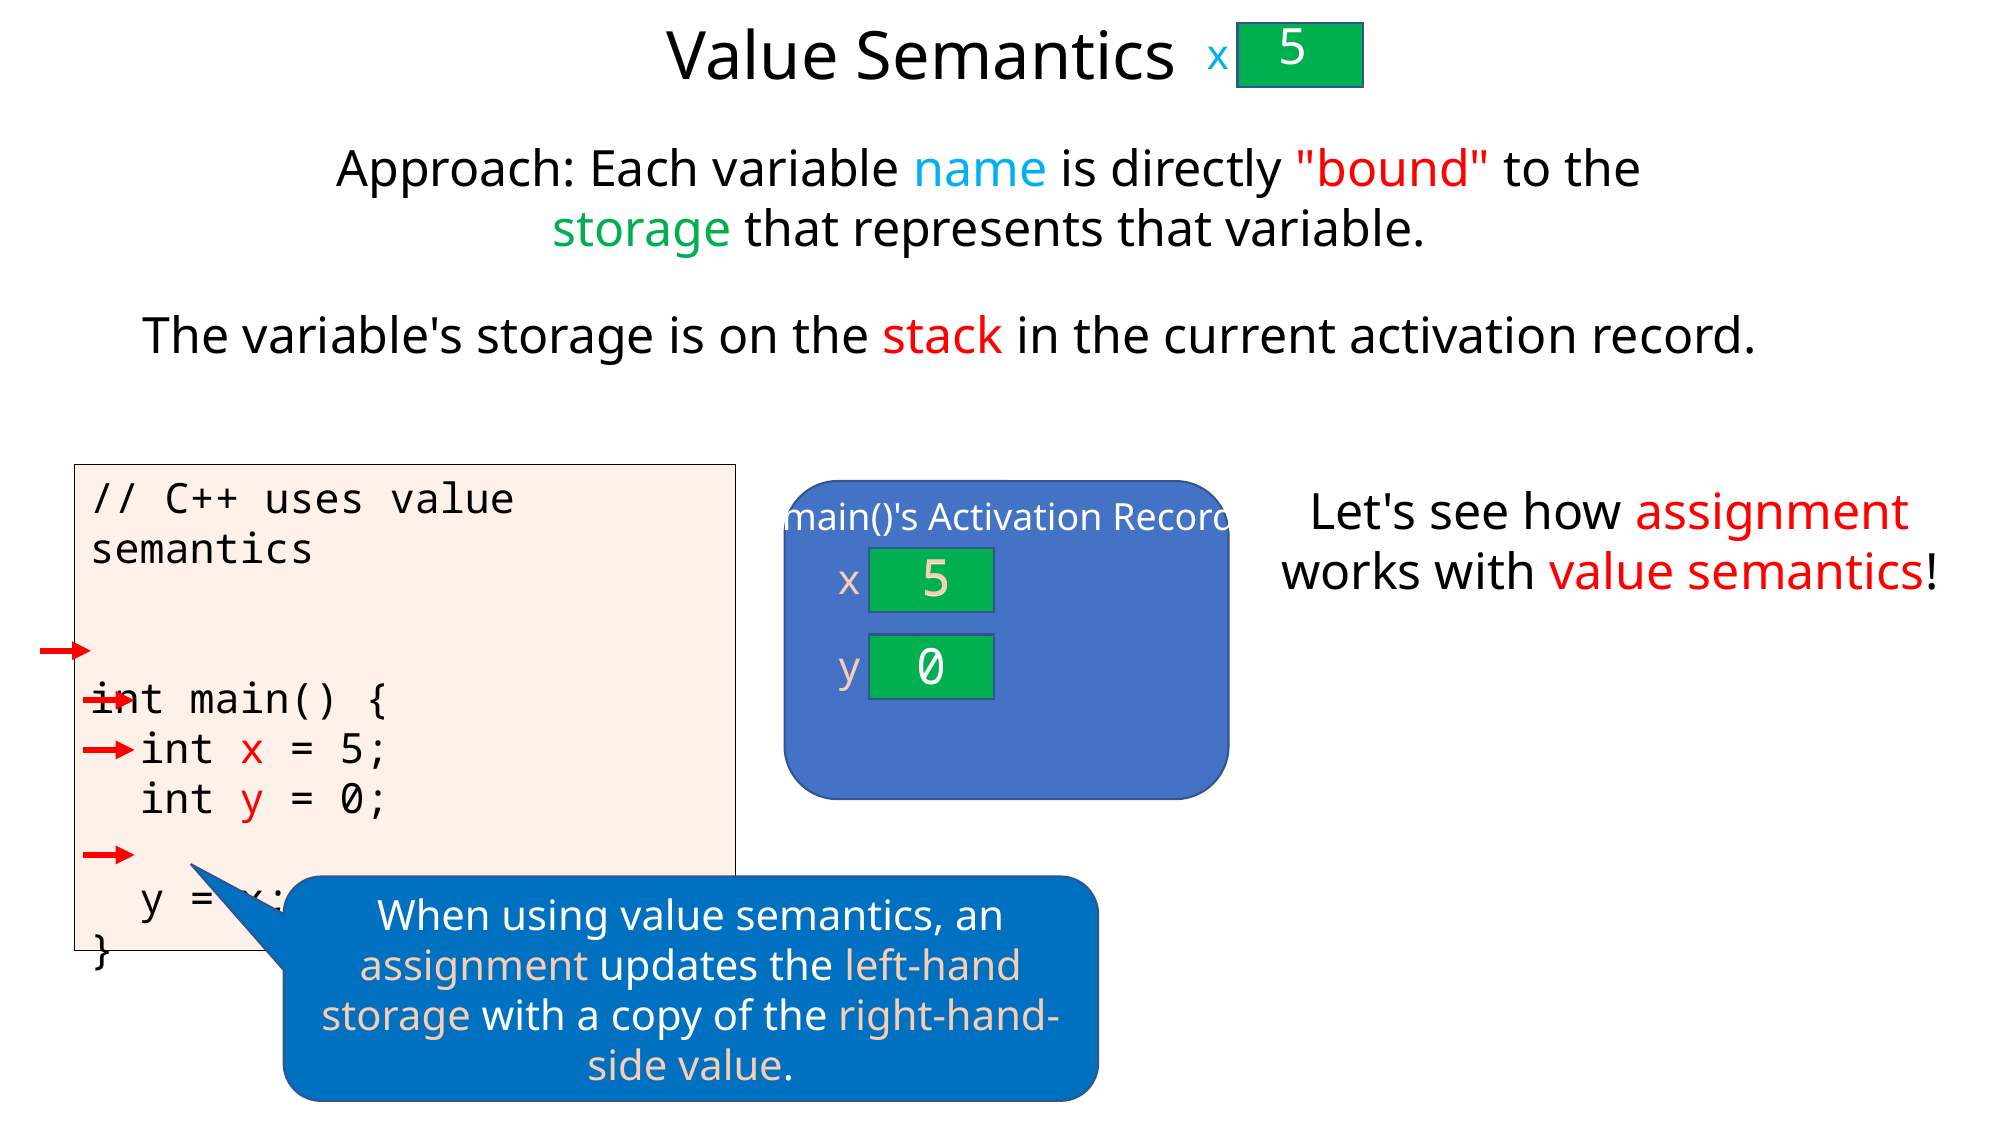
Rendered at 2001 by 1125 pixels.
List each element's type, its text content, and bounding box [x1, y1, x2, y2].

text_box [824, 632, 994, 700]
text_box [784, 481, 1229, 800]
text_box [824, 539, 994, 615]
text_box Approach: Each variable name is directly "bound" to the storage that represents that variable. [239, 128, 1739, 264]
text_box The variable's storage is on the stack in the current activation record. [124, 295, 1854, 431]
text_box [1193, 7, 1363, 88]
title Value Semantics [147, 0, 1696, 152]
text_box Let's see how assignment works with value semantics! [1228, 472, 1991, 607]
text_box When using value semantics, an assignment updates the left-hand storage with a copy of the right-hand-side value. [189, 863, 1100, 1102]
text_box // C++ uses value semantics int main() { int x = 5; int y = 0; y = x; } [74, 464, 736, 951]
